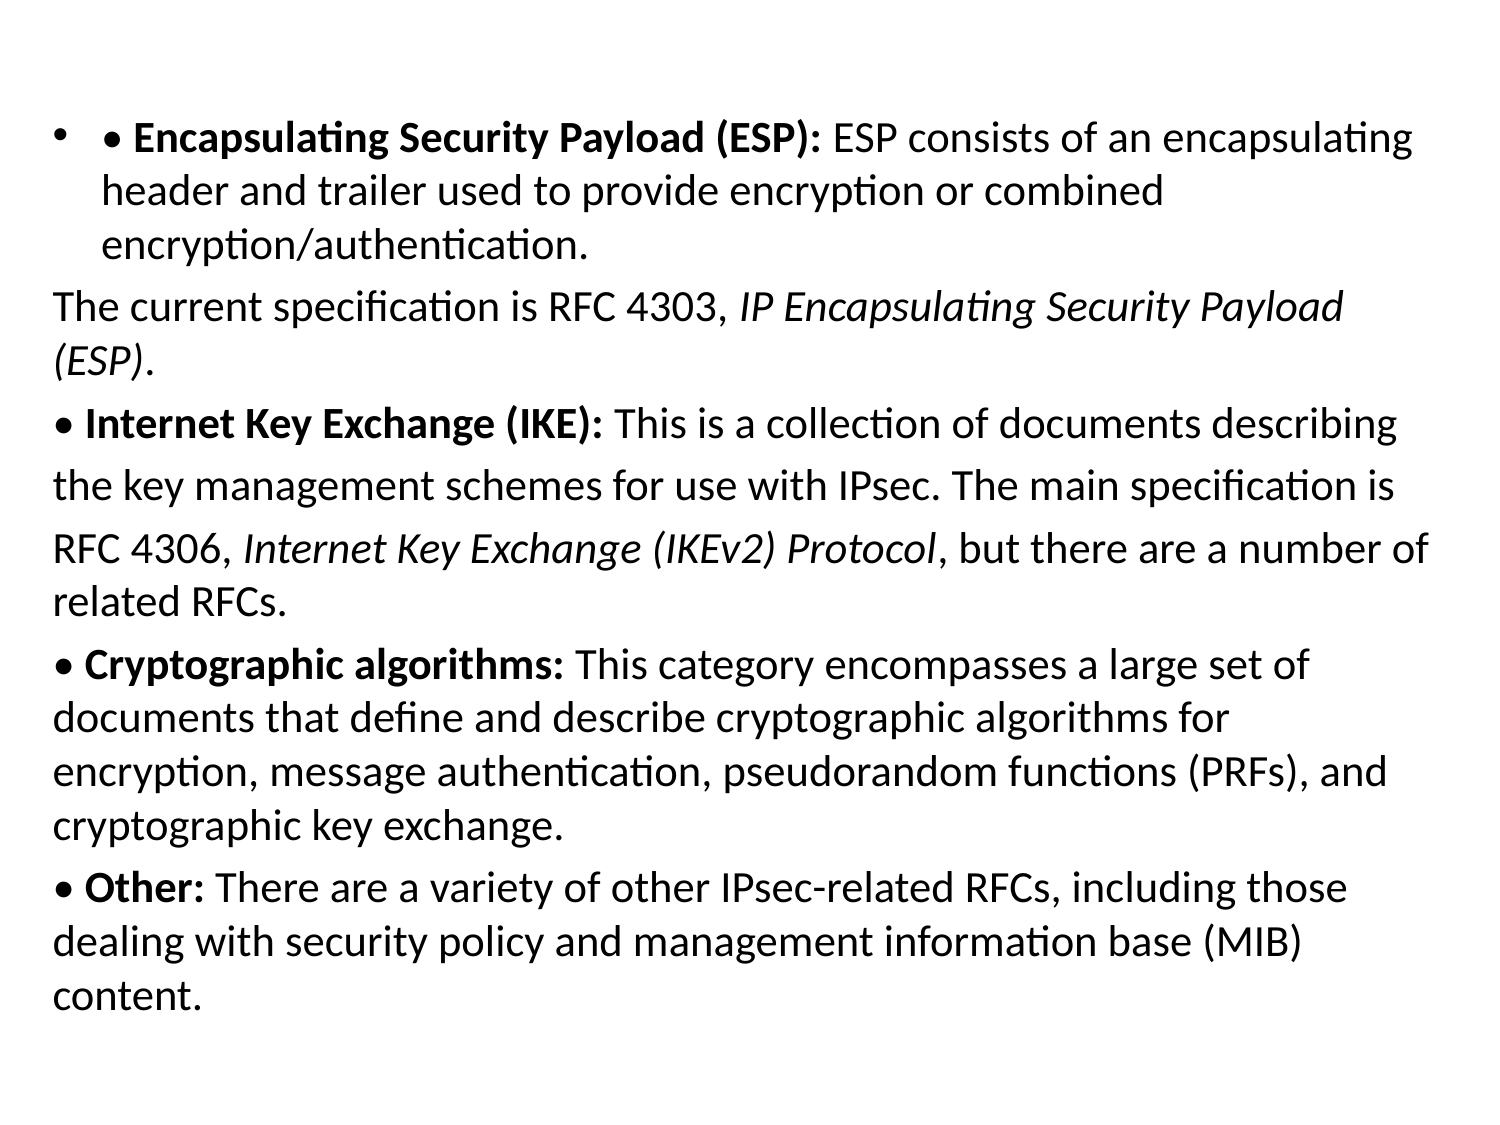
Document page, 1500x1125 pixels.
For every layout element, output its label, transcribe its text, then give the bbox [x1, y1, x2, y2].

list • Encapsulating Security Payload (ESP): ESP consists of an encapsulating header and trailer used to provide encryption or combined encryption/authentication. The current specification is RFC 4303, IP Encapsulating Security Payload (ESP). • Internet Key Exchange (IKE): This is a collection of documents describing the key management schemes for use with IPsec. The main specification is RFC 4306, Internet Key Exchange (IKEv2) Protocol, but there are a number of related RFCs. • Cryptographic algorithms: This category encompasses a large set of documents that define and describe cryptographic algorithms for encryption, message authentication, pseudorandom functions (PRFs), and cryptographic key exchange. • Other: There are a variety of other IPsec-related RFCs, including those dealing with security policy and management information base (MIB) content. [37, 99, 1463, 1113]
